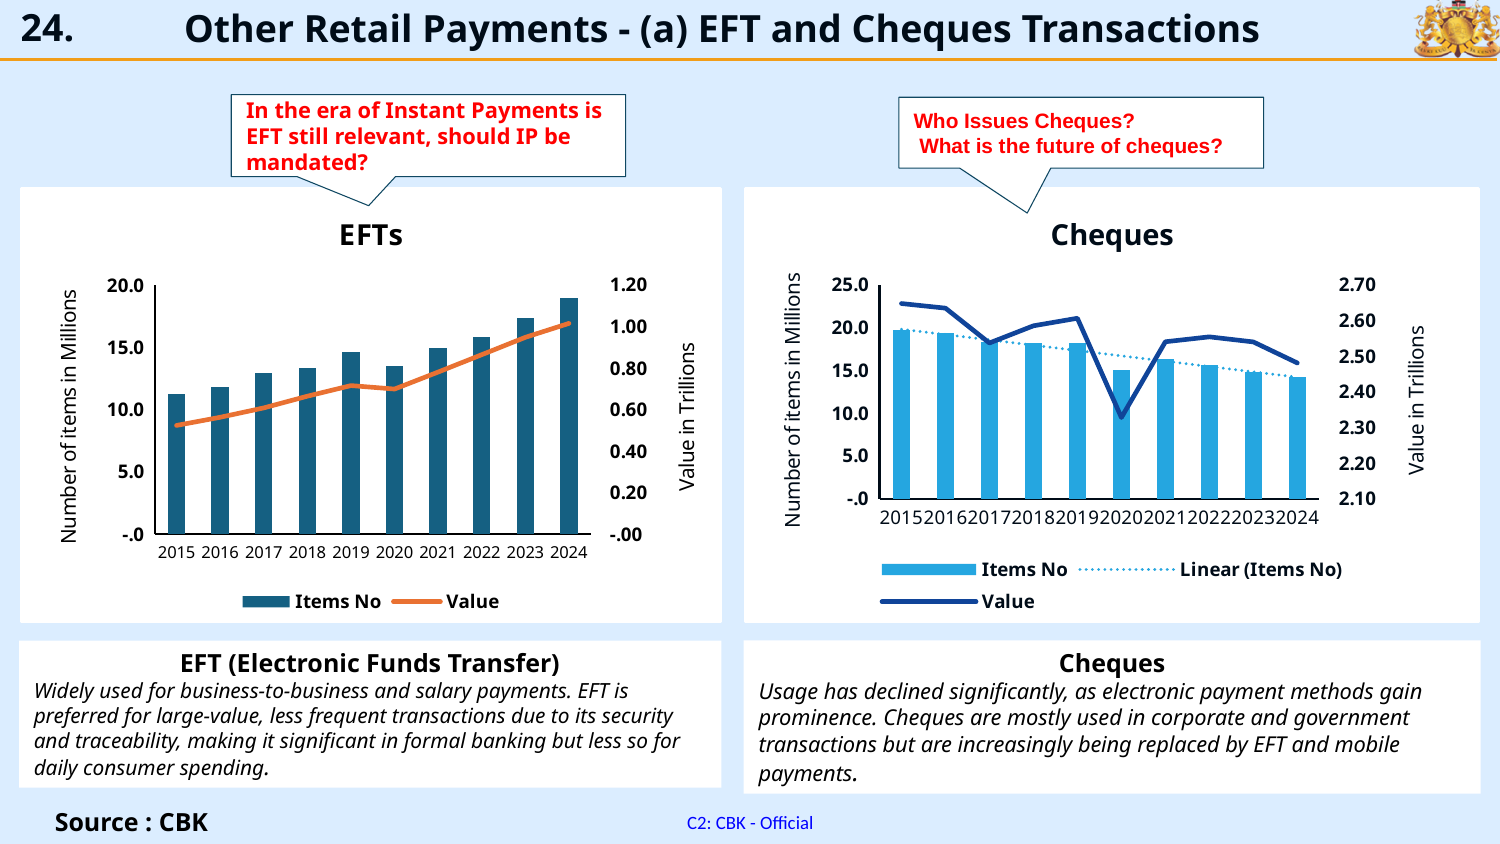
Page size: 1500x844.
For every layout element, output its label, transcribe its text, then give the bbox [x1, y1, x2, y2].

text_box Cheques Usage has declined significantly, as electronic payment methods gain prominence. Cheques are mostly used in corporate and government transactions but are increasingly being replaced by EFT and mobile payments. [743, 640, 1481, 794]
text_box Source : CBK [39, 799, 544, 844]
text_box 24. [5, 1, 100, 57]
title Other Retail Payments - (a) EFT and Cheques Transactions [180, 0, 1264, 51]
text_box In the era of Instant Payments is EFT still relevant, should IP be mandated? [229, 92, 628, 185]
chart [19, 186, 723, 623]
text_box EFT (Electronic Funds Transfer) Widely used for business-to-business and salary payments. EFT is preferred for large-value, less frequent transactions due to its security and traceability, making it significant in formal banking but less so for daily consumer spending. [19, 640, 722, 788]
text_box Who Issues Cheques? What is the future of cheques? [896, 95, 1266, 185]
chart [743, 186, 1481, 623]
picture [1413, 0, 1500, 58]
